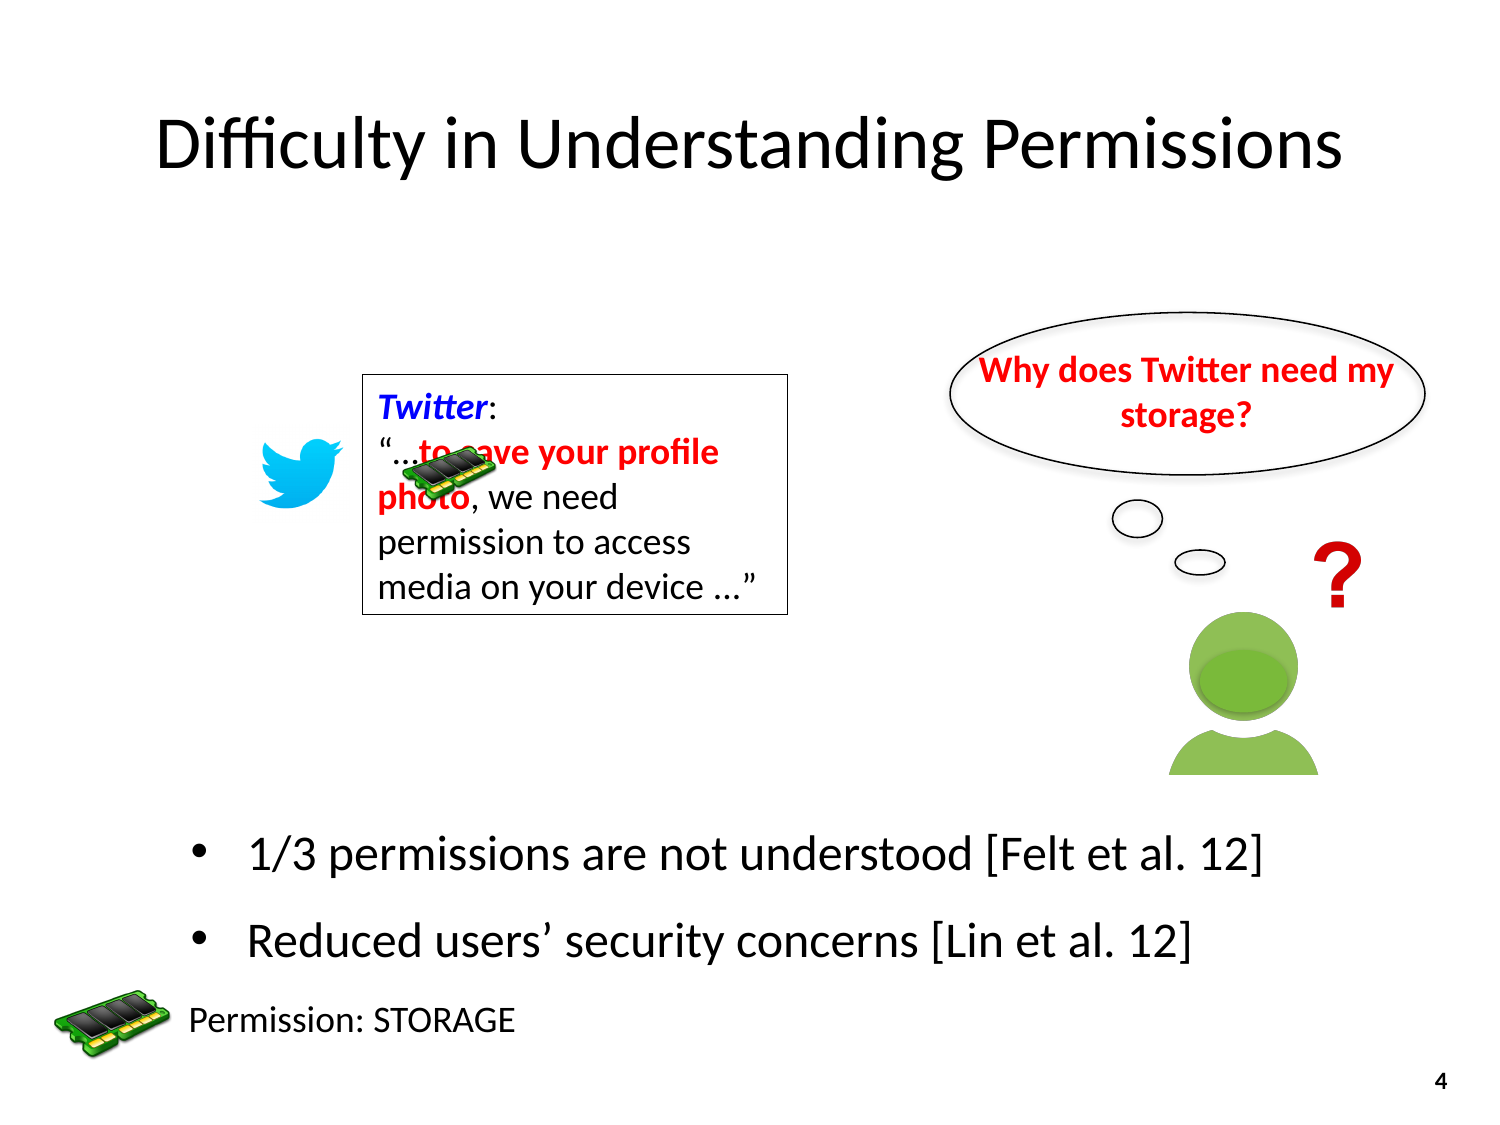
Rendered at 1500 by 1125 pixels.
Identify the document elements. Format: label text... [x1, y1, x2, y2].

text_box [996, 443, 1379, 476]
text_box [1015, 311, 1360, 337]
text_box [1174, 549, 1226, 576]
text_box Why does Twitter need my storage? [950, 337, 1424, 443]
text_box Permission: STORAGE [179, 987, 532, 1048]
picture [1162, 537, 1376, 776]
text_box [1111, 499, 1164, 539]
slide_number 4 [1112, 1050, 1463, 1110]
list Reduced users’ security concerns [Lin et al. 12] [174, 925, 1388, 1013]
picture [49, 962, 176, 1088]
text_box Twitter: “…to save your profile photo, we need permission to access media on your device ...” [362, 374, 788, 615]
text_box 1/3 permissions are not understood [Felt et al. 12] [174, 812, 1388, 925]
picture [251, 424, 351, 524]
picture [399, 424, 501, 526]
title Difficulty in Understanding Permissions [75, 45, 1425, 233]
